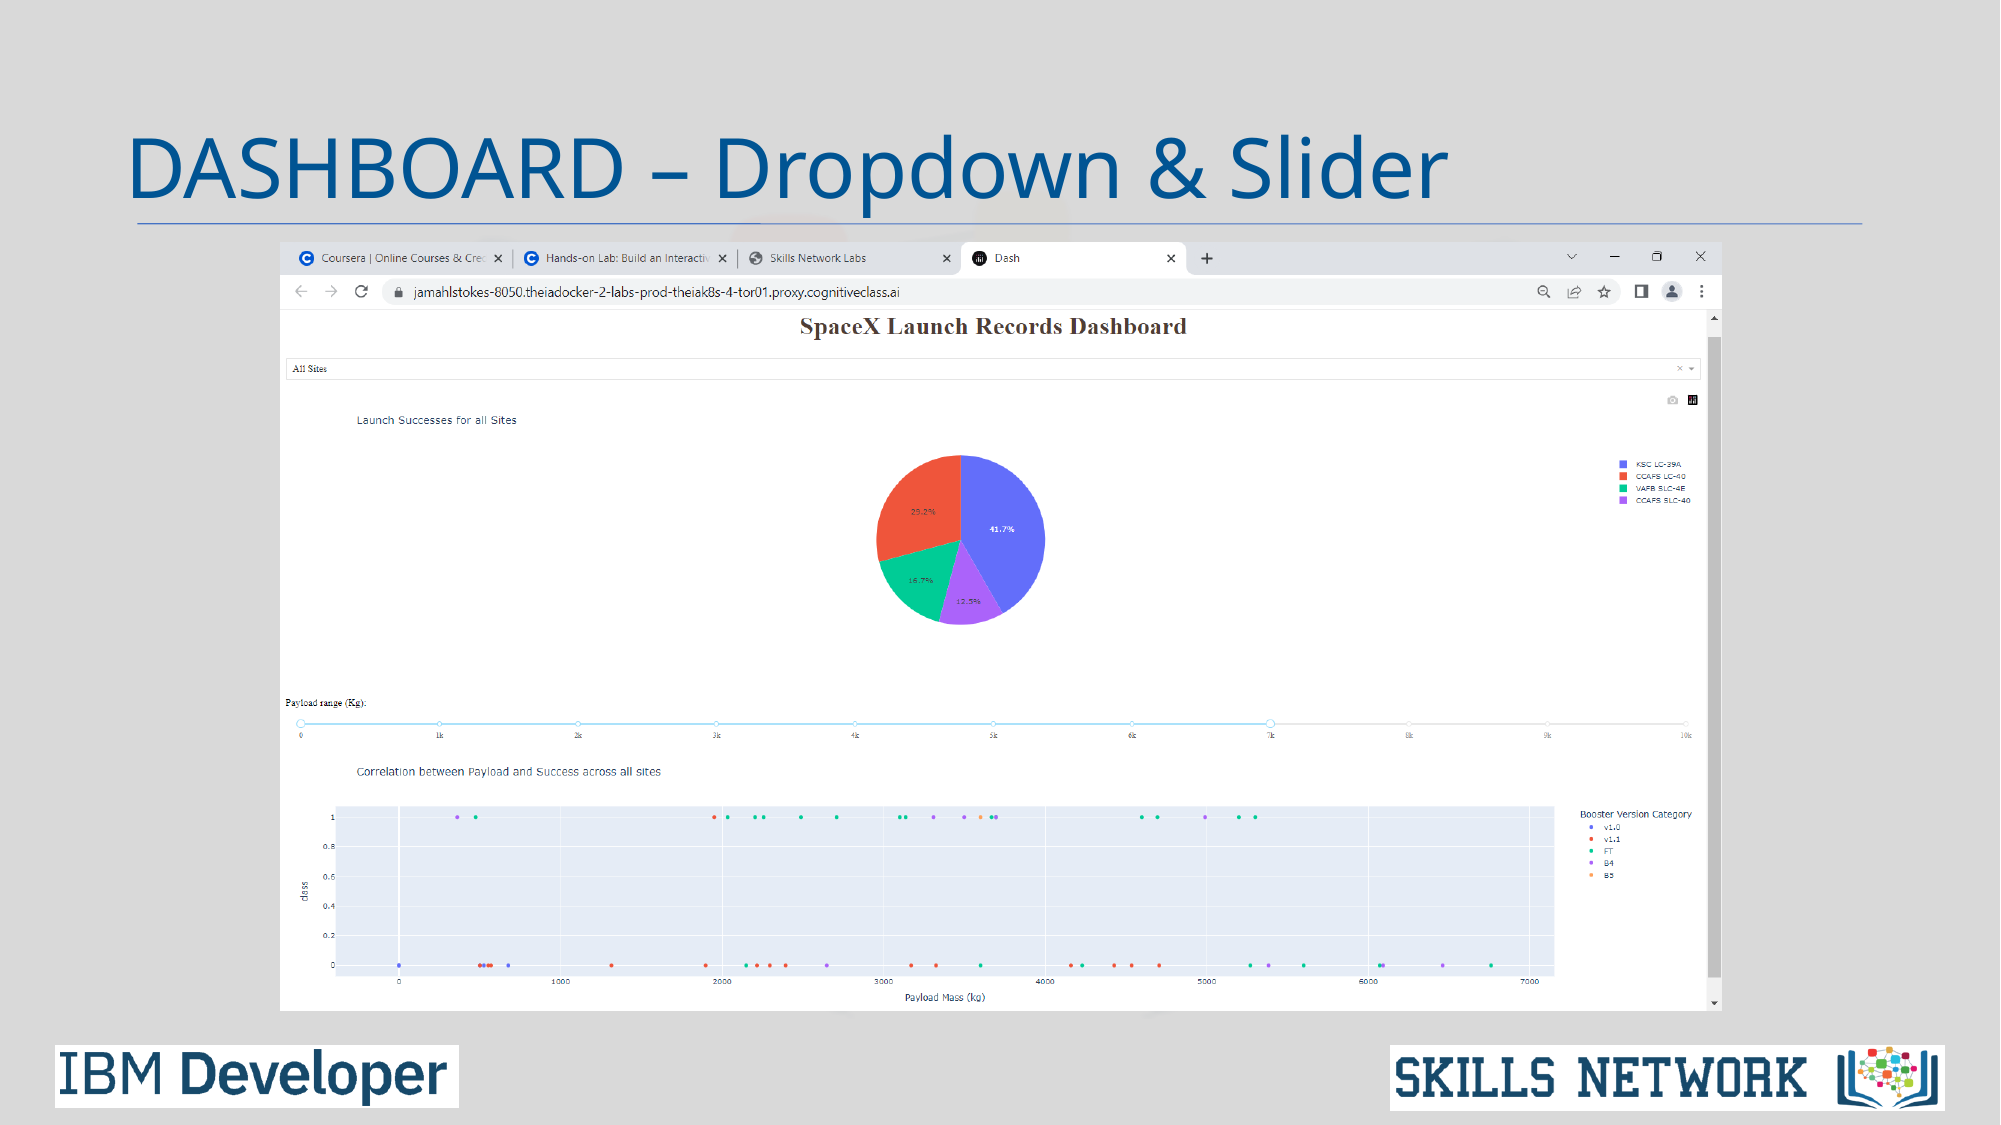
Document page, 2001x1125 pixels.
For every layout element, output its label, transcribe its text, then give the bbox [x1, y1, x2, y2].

picture [55, 1045, 459, 1108]
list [280, 242, 1722, 1011]
title DASHBOARD – Dropdown & Slider [88, 62, 1865, 281]
picture [1390, 1045, 1945, 1111]
